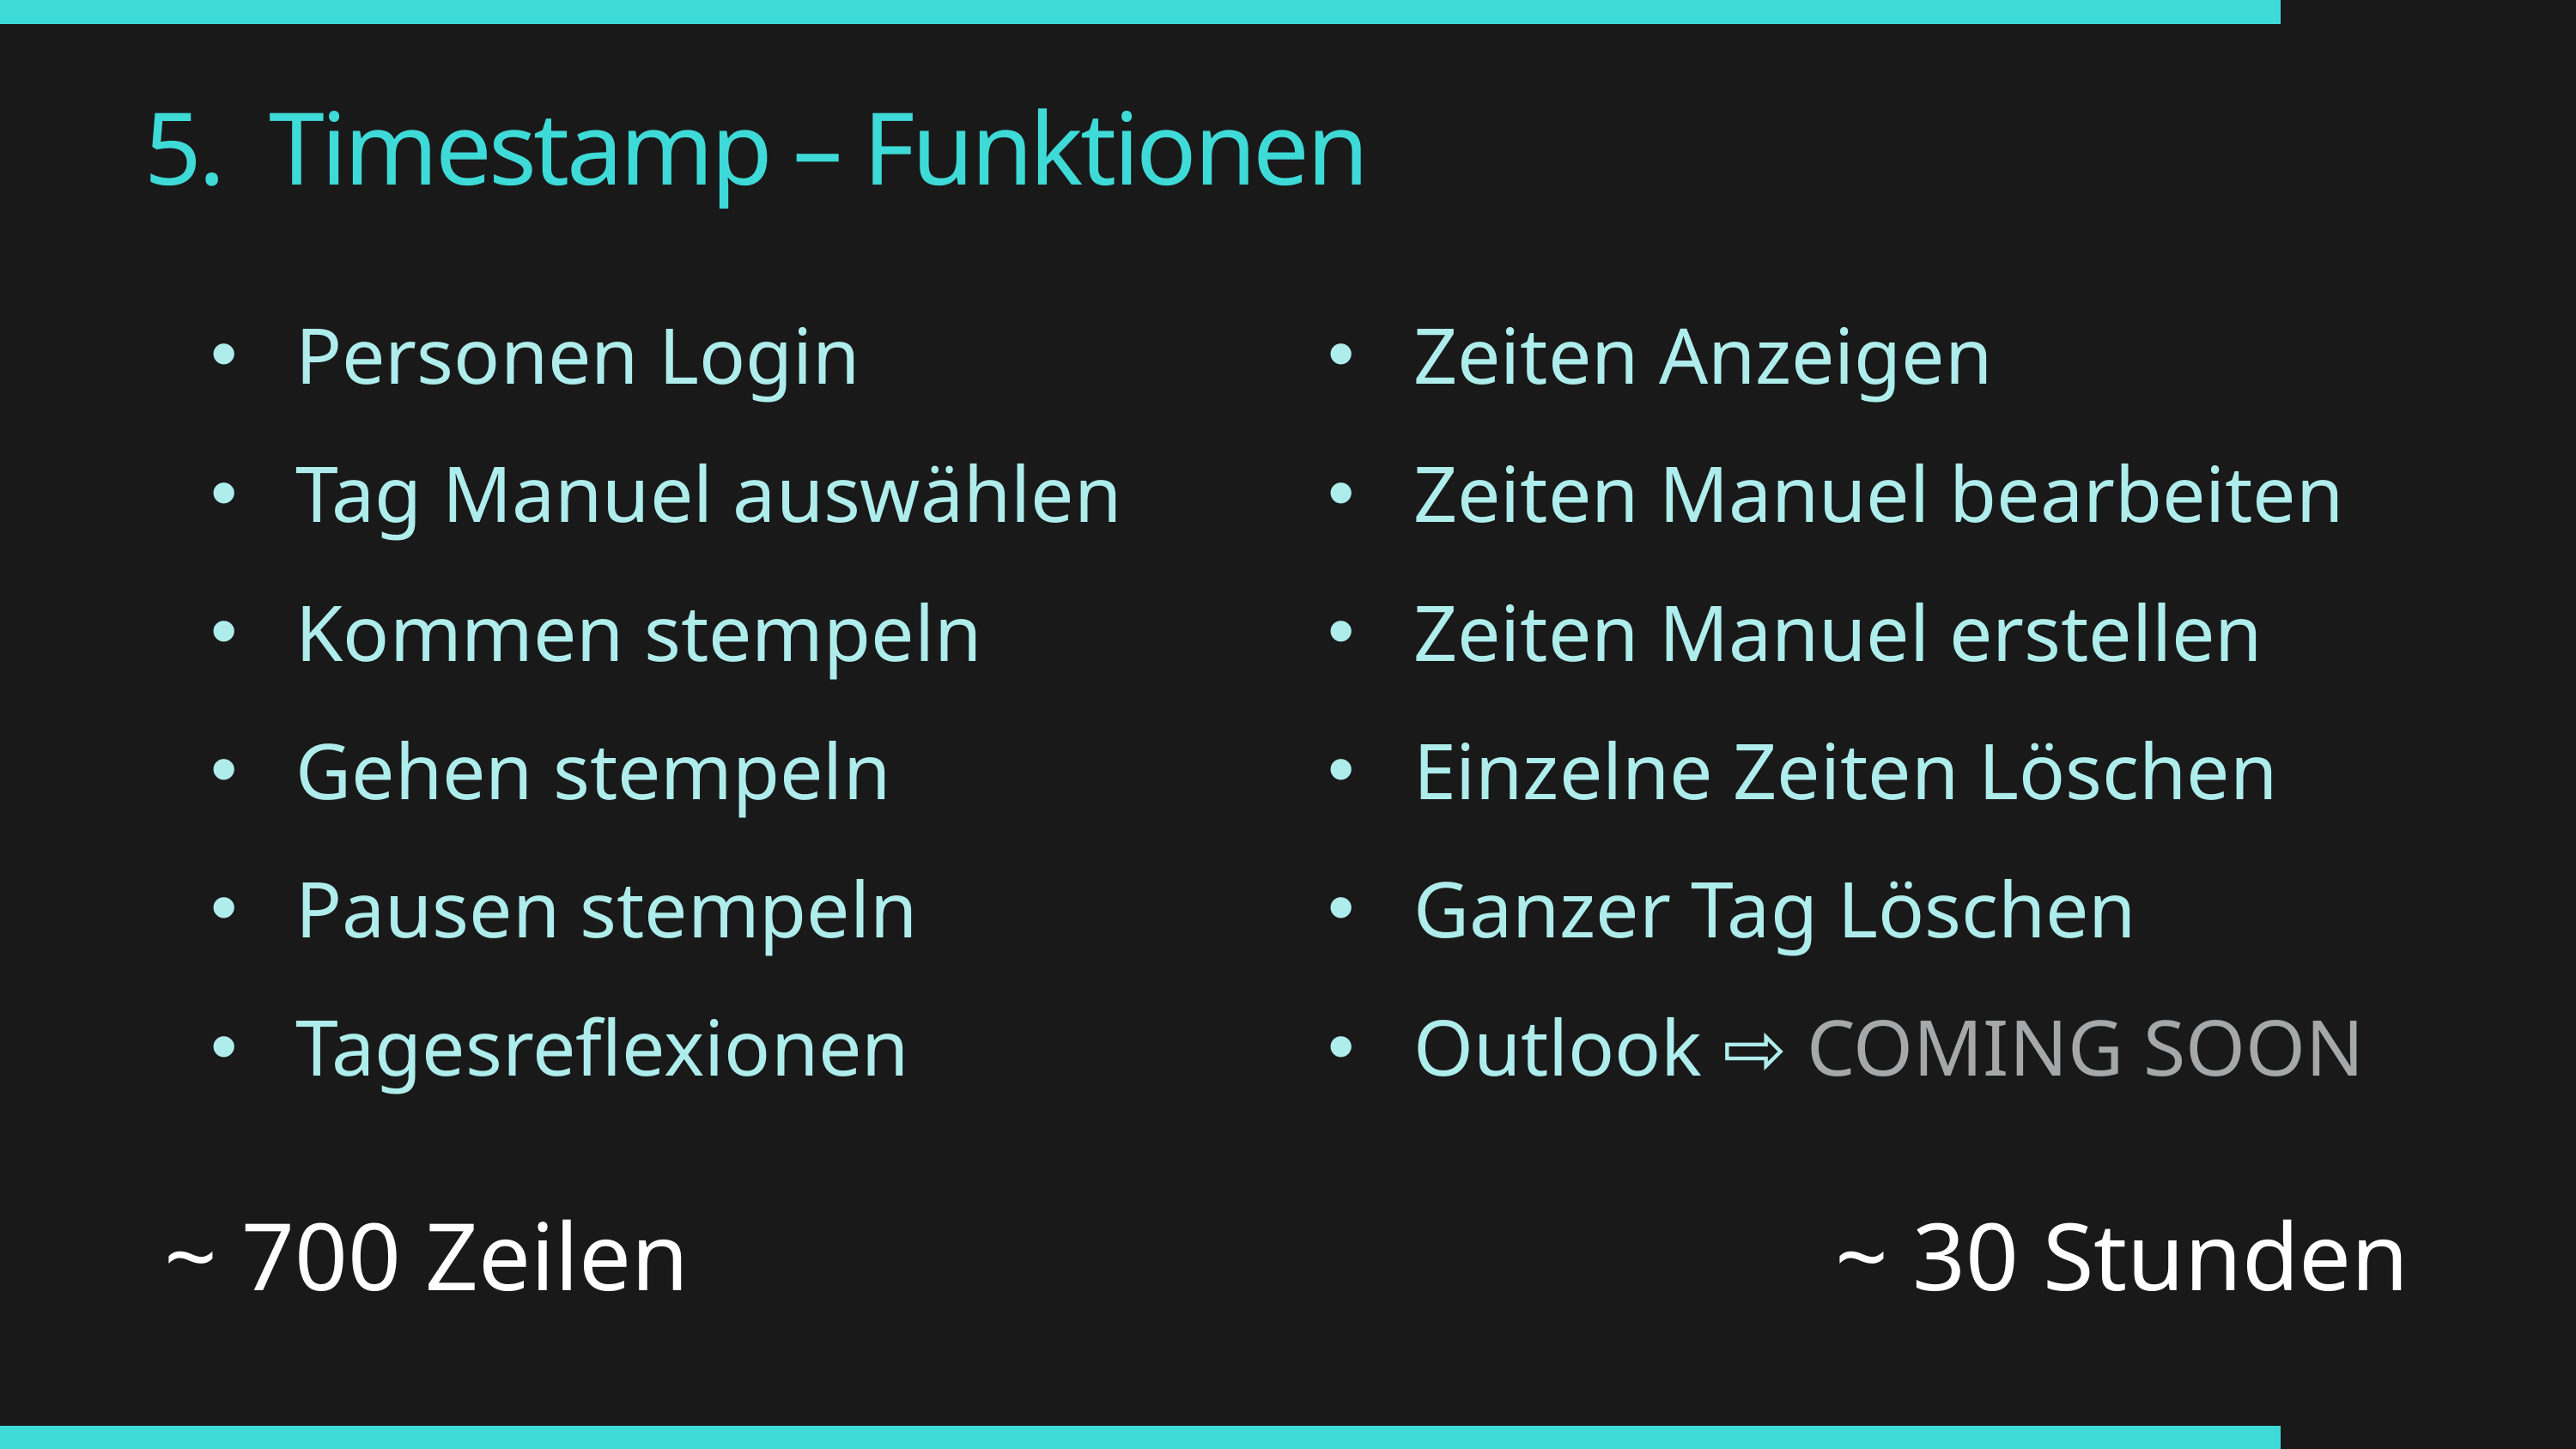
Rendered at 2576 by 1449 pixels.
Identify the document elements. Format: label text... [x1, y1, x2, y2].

text_box 5. Timestamp – Funktionen [144, 81, 2159, 206]
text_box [0, 0, 2281, 25]
text_box ~ 700 Zeilen [144, 1179, 709, 1309]
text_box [144, 287, 2399, 1070]
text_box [0, 1425, 2281, 1449]
text_box ~ 30 Stunden [1814, 1179, 2432, 1309]
